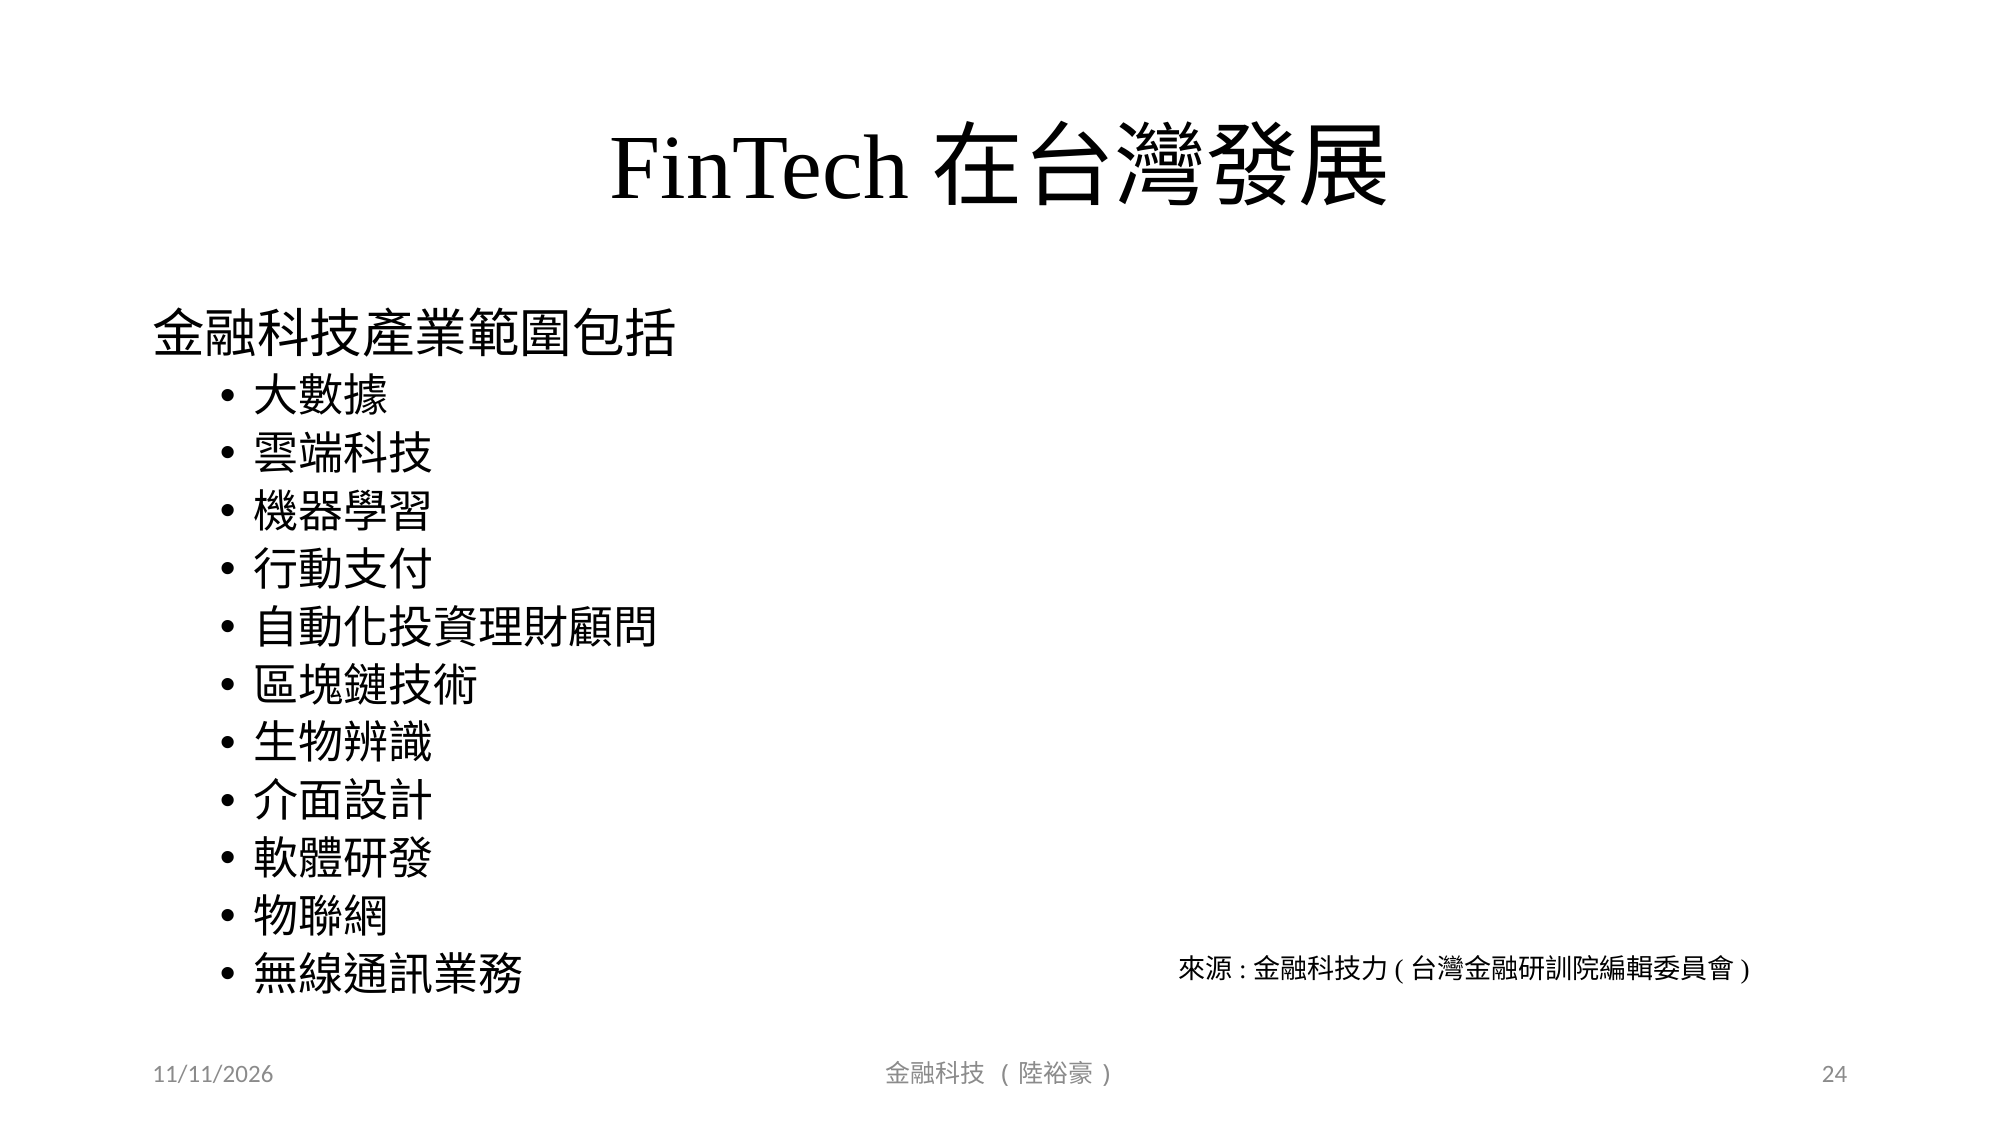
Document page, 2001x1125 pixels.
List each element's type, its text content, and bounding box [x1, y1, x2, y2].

list 金融科技產業範圍包括 大數據 雲端科技 機器學習 行動支付 自動化投資理財顧問 區塊鏈技術 生物辨識 介面設計 軟體研發 物聯網 無線通訊業務 [137, 299, 1863, 1014]
text_box 來源:金融科技力(台灣金融研訓院編輯委員會) [1163, 948, 1779, 1009]
slide_number 24 [1412, 1042, 1863, 1103]
title FinTech在台灣發展 [137, 59, 1863, 278]
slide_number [137, 1042, 588, 1103]
footer 金融科技 (陸裕豪) [662, 1042, 1338, 1103]
